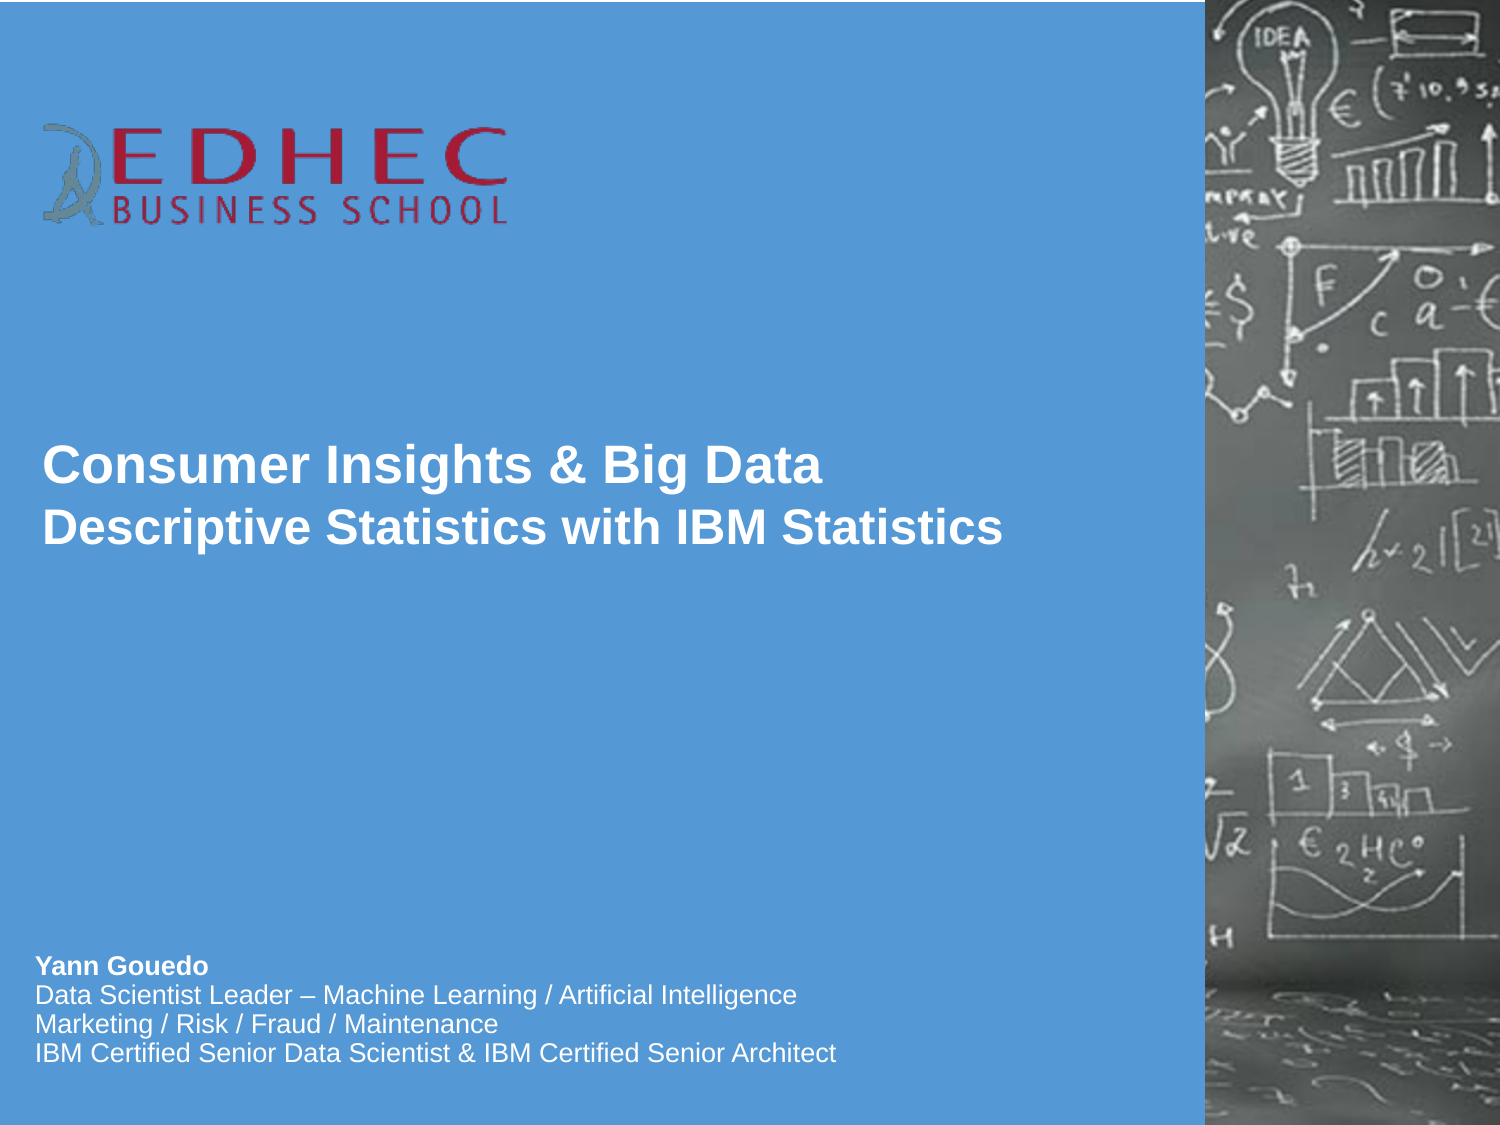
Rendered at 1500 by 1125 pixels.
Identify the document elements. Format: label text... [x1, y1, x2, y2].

text_box Consumer Insights & Big Data Descriptive Statistics with IBM Statistics [27, 351, 1318, 591]
picture [1205, 0, 1500, 1125]
picture [37, 16, 513, 353]
list Yann Gouedo Data Scientist Leader – Machine Learning / Artificial Intelligence Marketing / Risk / Fraud / Maintenance IBM Certified Senior Data Scientist & IBM Certified Senior Architect [27, 944, 1232, 1109]
